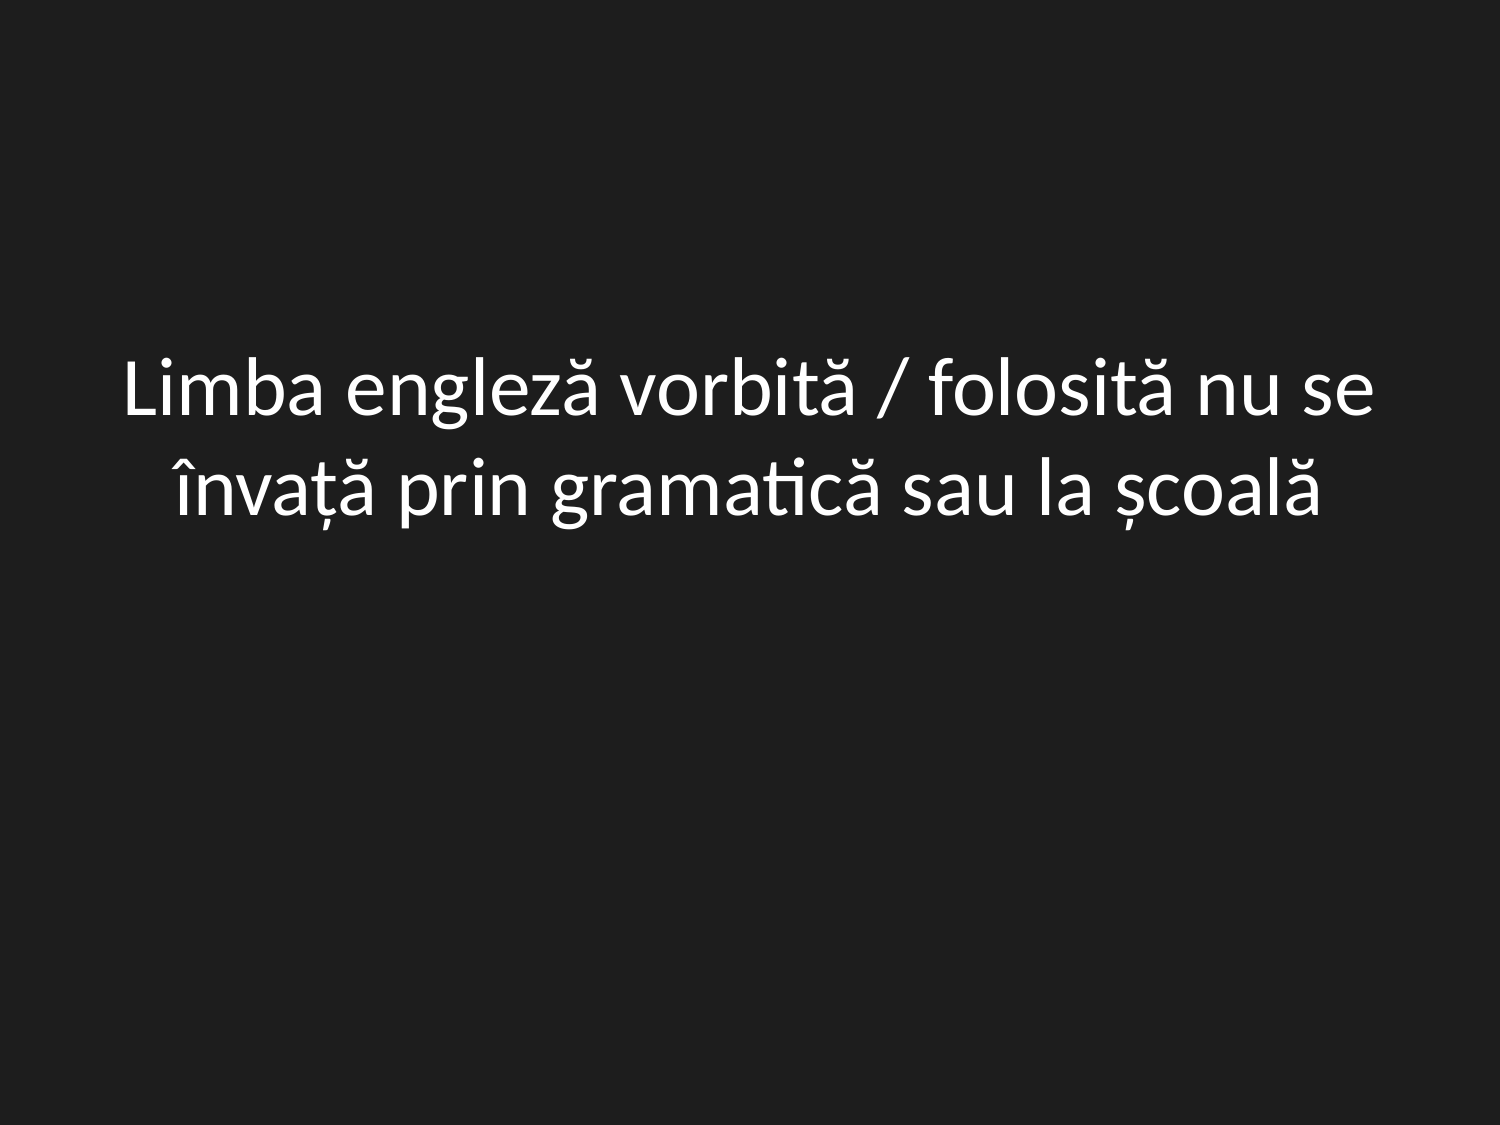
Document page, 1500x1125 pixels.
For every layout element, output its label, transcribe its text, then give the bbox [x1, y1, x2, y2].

text_box Limba engleză vorbită / folosită nu se învață prin gramatică sau la școală [0, 324, 1500, 540]
